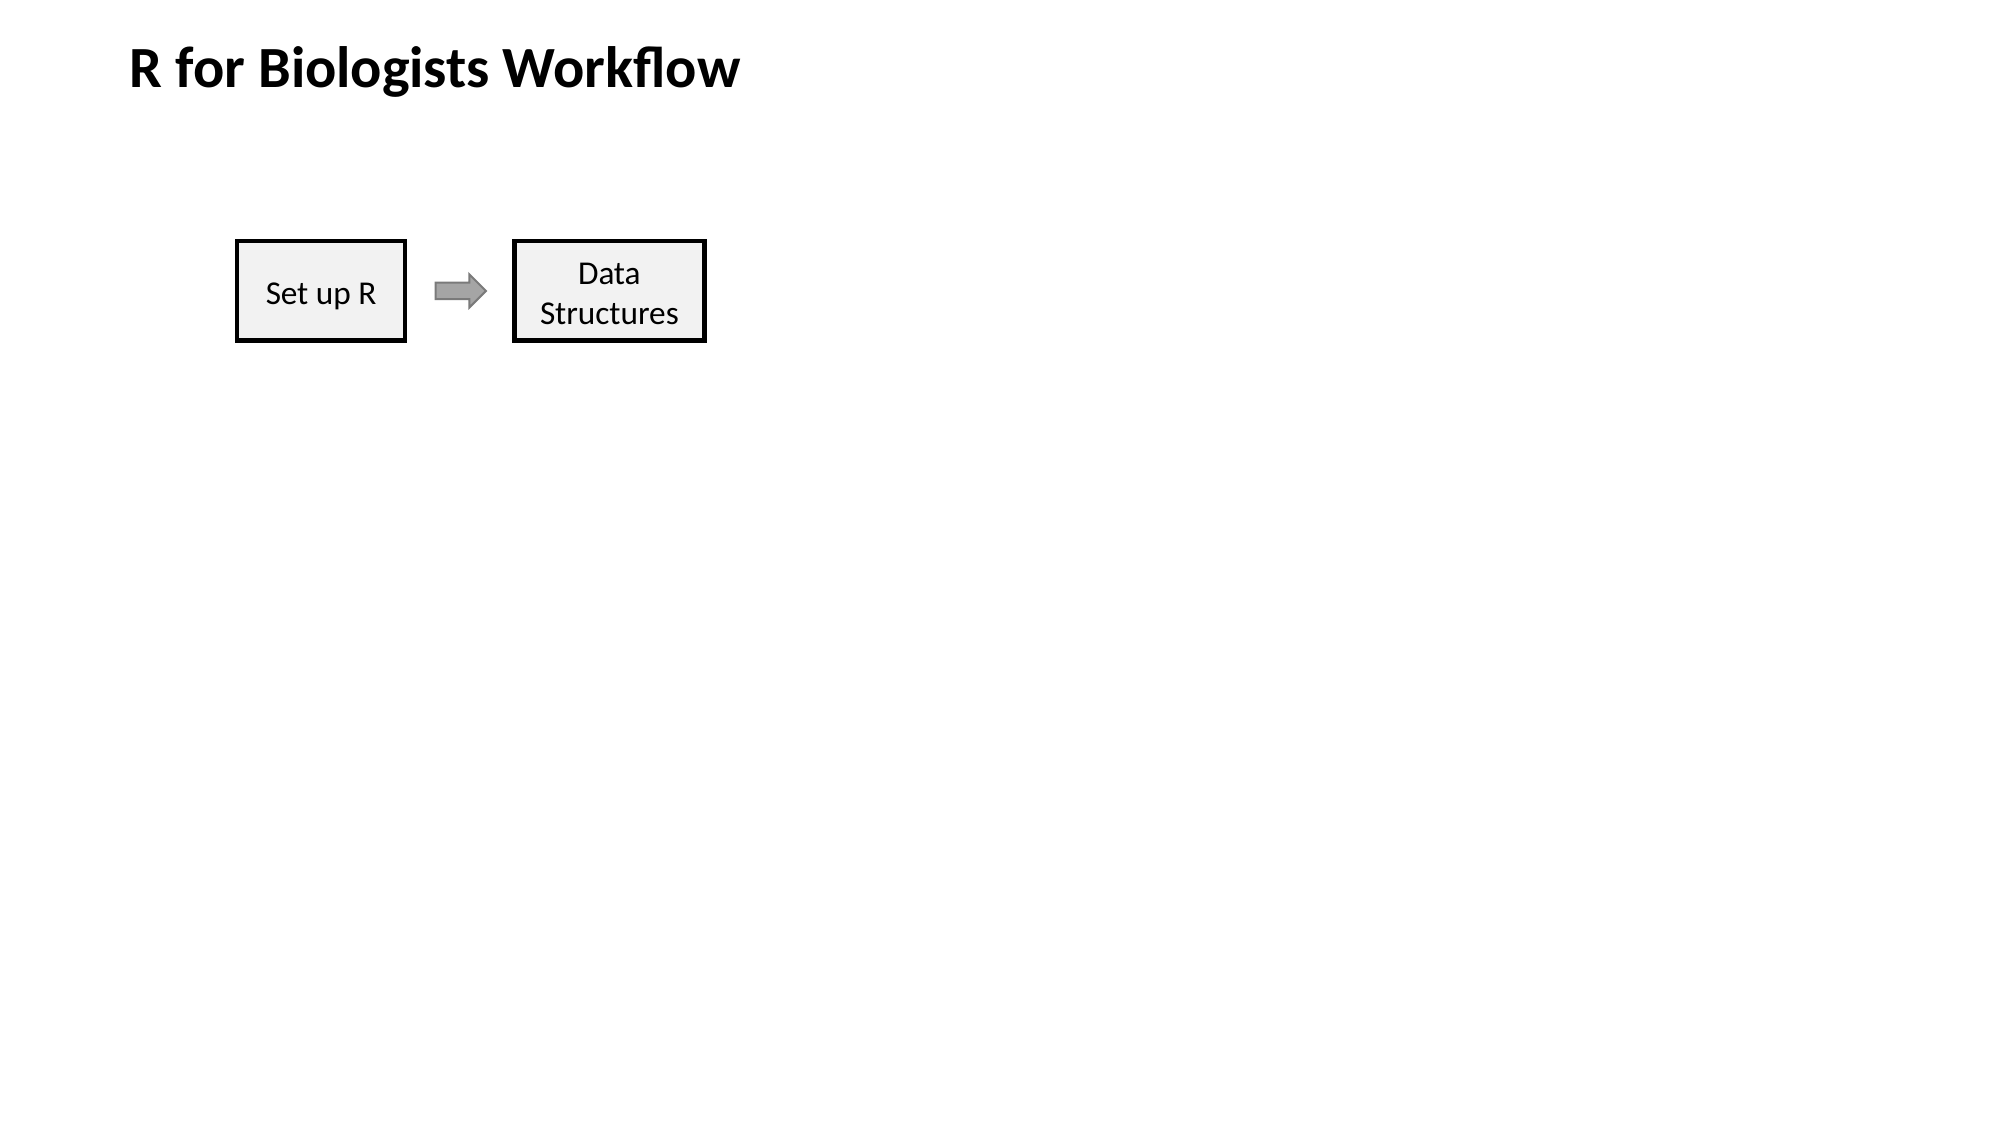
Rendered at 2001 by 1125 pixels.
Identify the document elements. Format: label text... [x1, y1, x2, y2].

text_box R for Biologists Workflow [114, 21, 756, 107]
text_box [434, 271, 488, 310]
text_box Data Structures [514, 240, 705, 342]
text_box Set up R [236, 240, 406, 342]
